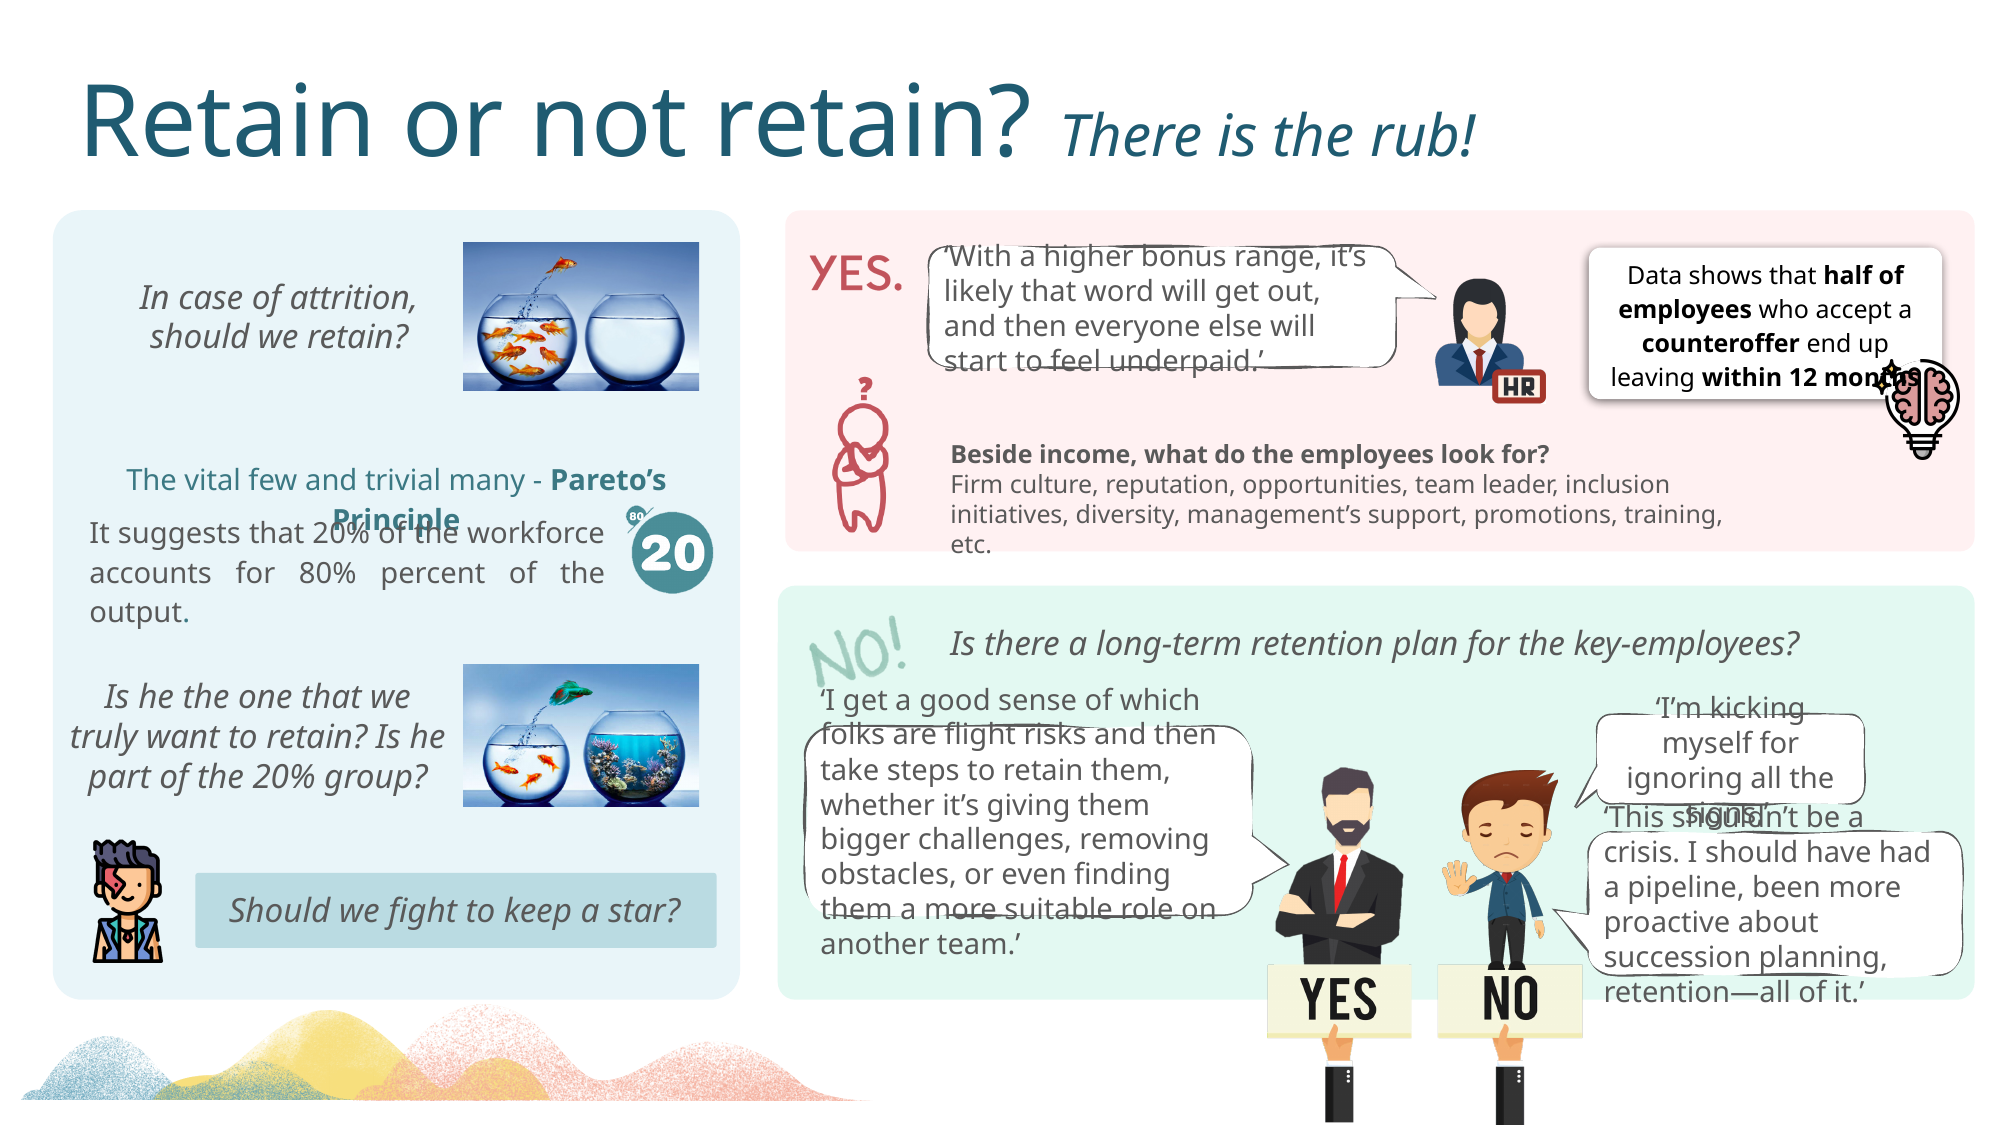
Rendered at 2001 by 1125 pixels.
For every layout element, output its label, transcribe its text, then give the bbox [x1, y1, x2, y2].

picture [89, 839, 168, 963]
text_box In case of attrition, should we retain? [109, 268, 450, 363]
text_box Retain or not retain? There is the rub! [63, 35, 1789, 214]
text_box [194, 871, 718, 949]
text_box It suggests that 20% of the workforce accounts for 80% percent of the output. [74, 501, 621, 636]
text_box Should we fight to keep a star? [208, 878, 702, 940]
picture [808, 615, 918, 695]
text_box Is he the one that we truly want to retain? Is he part of the 20% group? [52, 667, 462, 803]
text_box Data shows that half of employees who accept a counteroffer end up leaving within 12 months [1588, 248, 1943, 400]
text_box ‘I’m kicking myself for ignoring all the signs,’ [1574, 713, 1866, 809]
text_box ‘I get a good sense of which folks are flight risks and then take steps to retain them, whether it’s giving them bigger challenges, removing obstacles, or even finding them a more suitable role on another team.’ [803, 724, 1271, 918]
picture [1260, 764, 1590, 1125]
text_box [51, 214, 742, 1001]
text_box [784, 209, 1976, 553]
picture [802, 248, 909, 293]
text_box [776, 584, 1976, 1001]
text_box The vital few and trivial many - Pareto’s Principle [52, 448, 741, 544]
picture [820, 368, 906, 538]
text_box ‘This shouldn’t be a crisis. I should have had a pipeline, been more proactive about succession planning, retention—all of it.’ [1558, 830, 1964, 978]
text_box ‘With a higher bonus range, it’s likely that word will get out, and then everyone else will start to feel underpaid.’ [926, 244, 1433, 369]
picture [623, 503, 717, 597]
picture [21, 1004, 873, 1101]
picture [462, 664, 700, 808]
picture [1872, 359, 1973, 461]
picture [1433, 275, 1548, 405]
picture [462, 242, 700, 391]
text_box Beside income, what do the employees look for? Firm culture, reputation, opportunities, team leader, inclusion initiatives, diversity, management’s support, promotions, training, etc. [935, 431, 1753, 567]
text_box Is there a long-term retention plan for the key-employees? [935, 614, 1855, 670]
